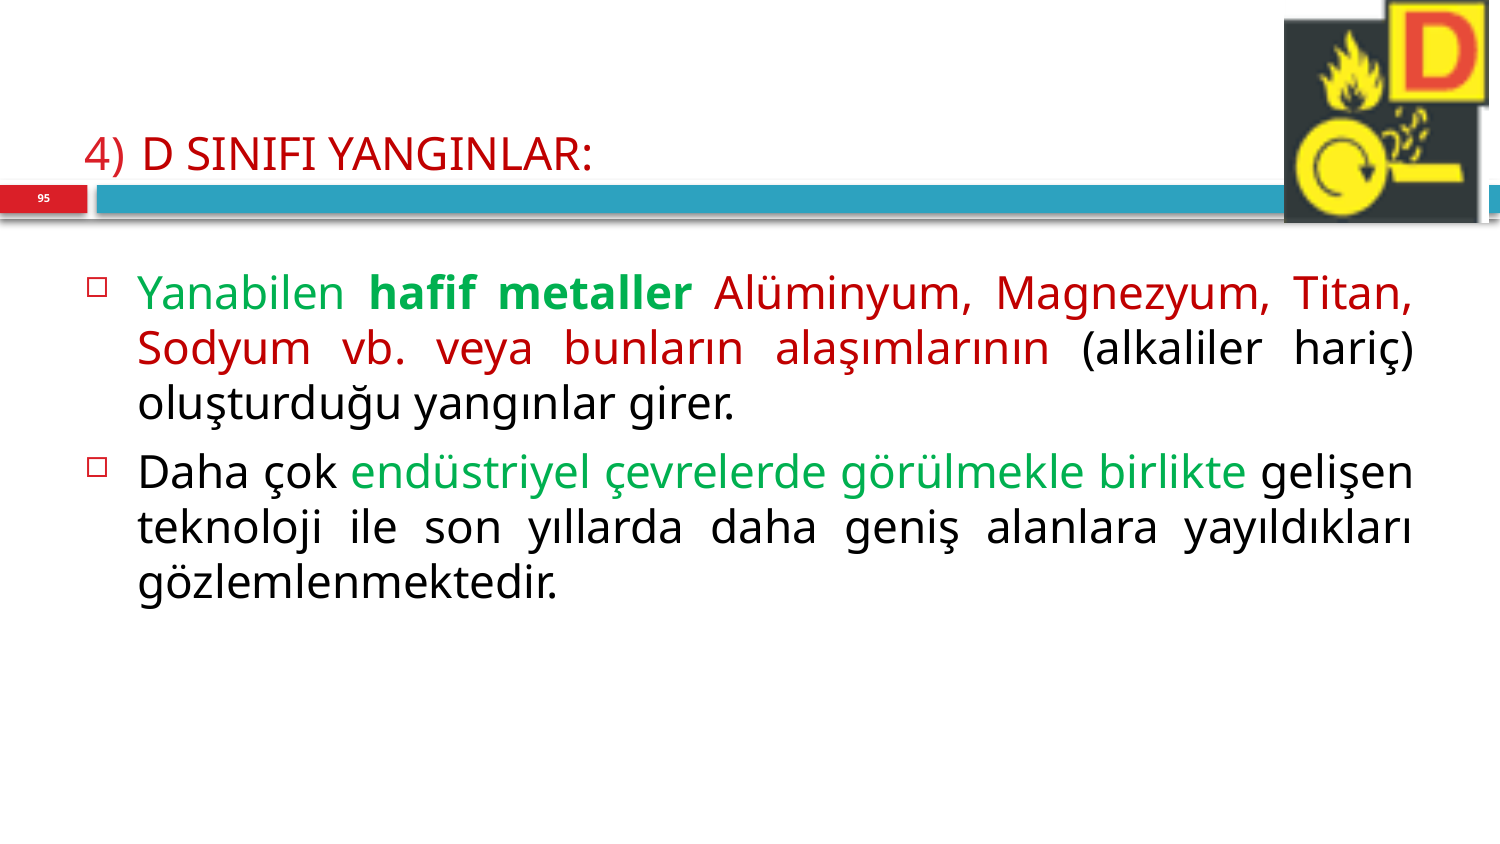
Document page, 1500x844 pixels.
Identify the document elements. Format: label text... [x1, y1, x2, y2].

slide_number 95 [0, 184, 88, 215]
picture [1283, 0, 1489, 223]
list D SINIFI YANGINLAR: Yanabilen hafif metaller Alüminyum, Magnezyum, Titan, Sodyum vb. veya bunların alaşımlarının (alkaliler hariç) oluşturduğu yangınlar girer. Daha çok endüstriyel çevrelerde görülmekle birlikte gelişen teknoloji ile son yıllarda daha geniş alanlara yayıldıkları gözlemlenmektedir. [70, 117, 1430, 719]
